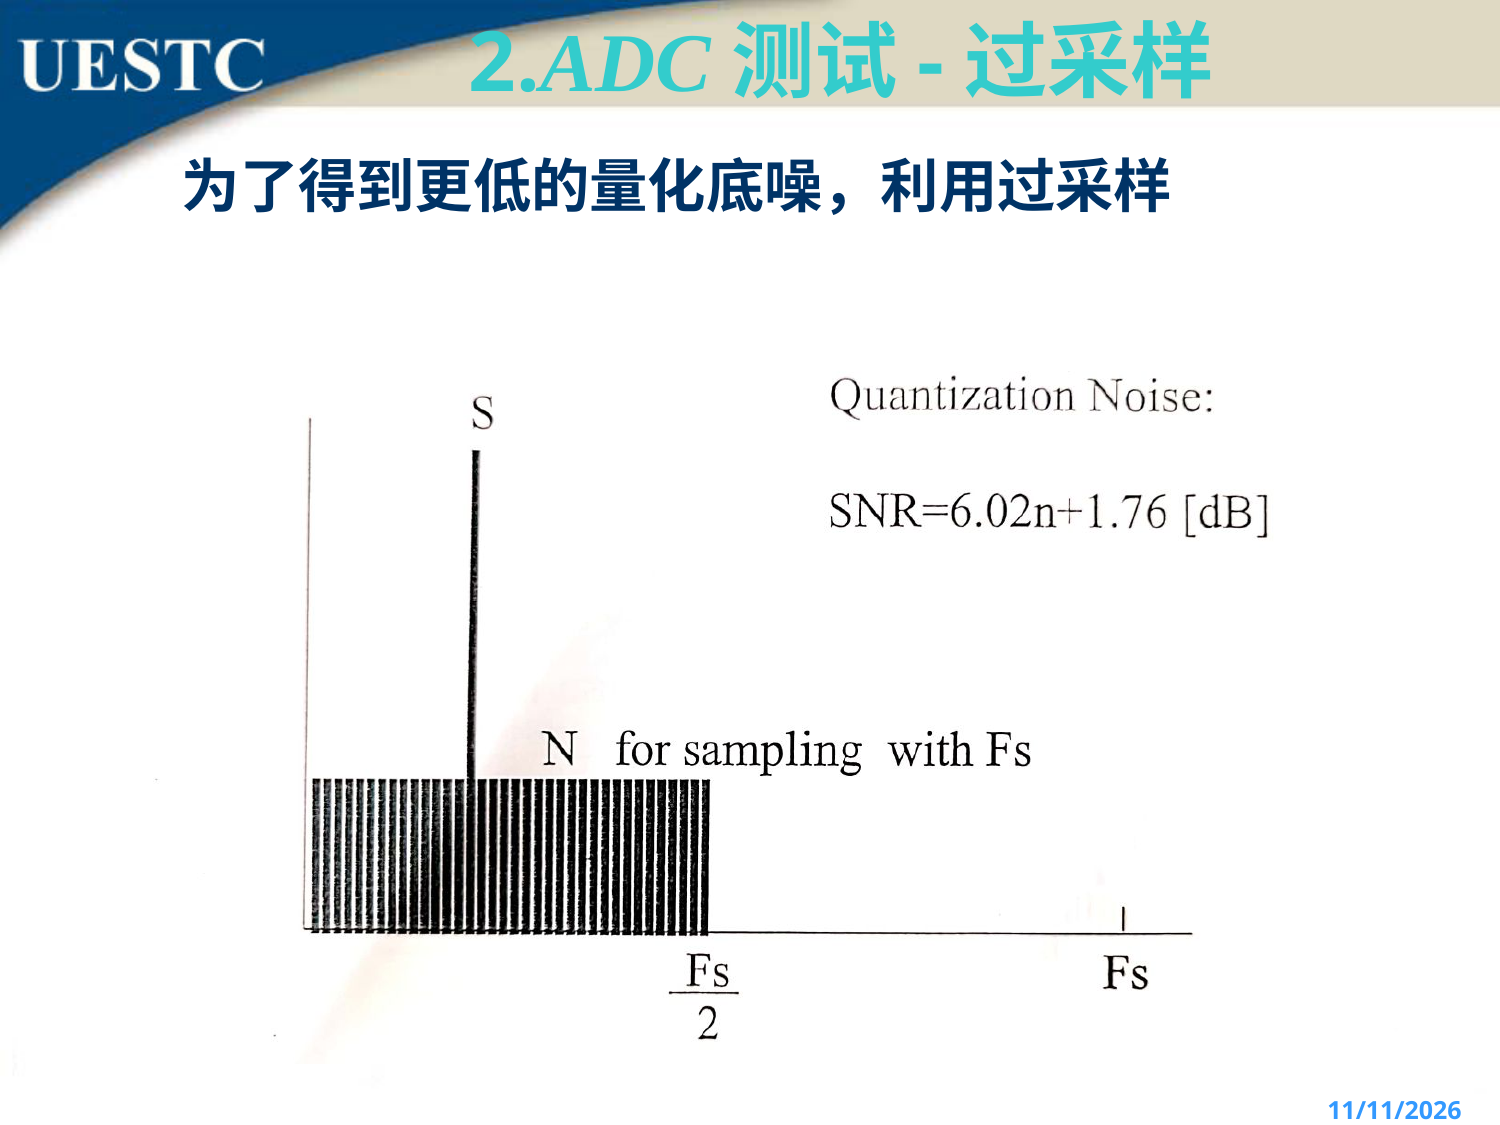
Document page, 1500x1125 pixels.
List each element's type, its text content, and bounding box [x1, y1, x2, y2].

text_box 2021/11/13 [1312, 1087, 1500, 1125]
picture [0, 0, 1500, 1125]
list 为了得到更低的量化底噪，利用过采样 [159, 149, 1472, 646]
text_box 2.ADC测试-过采样 [453, 0, 1229, 116]
